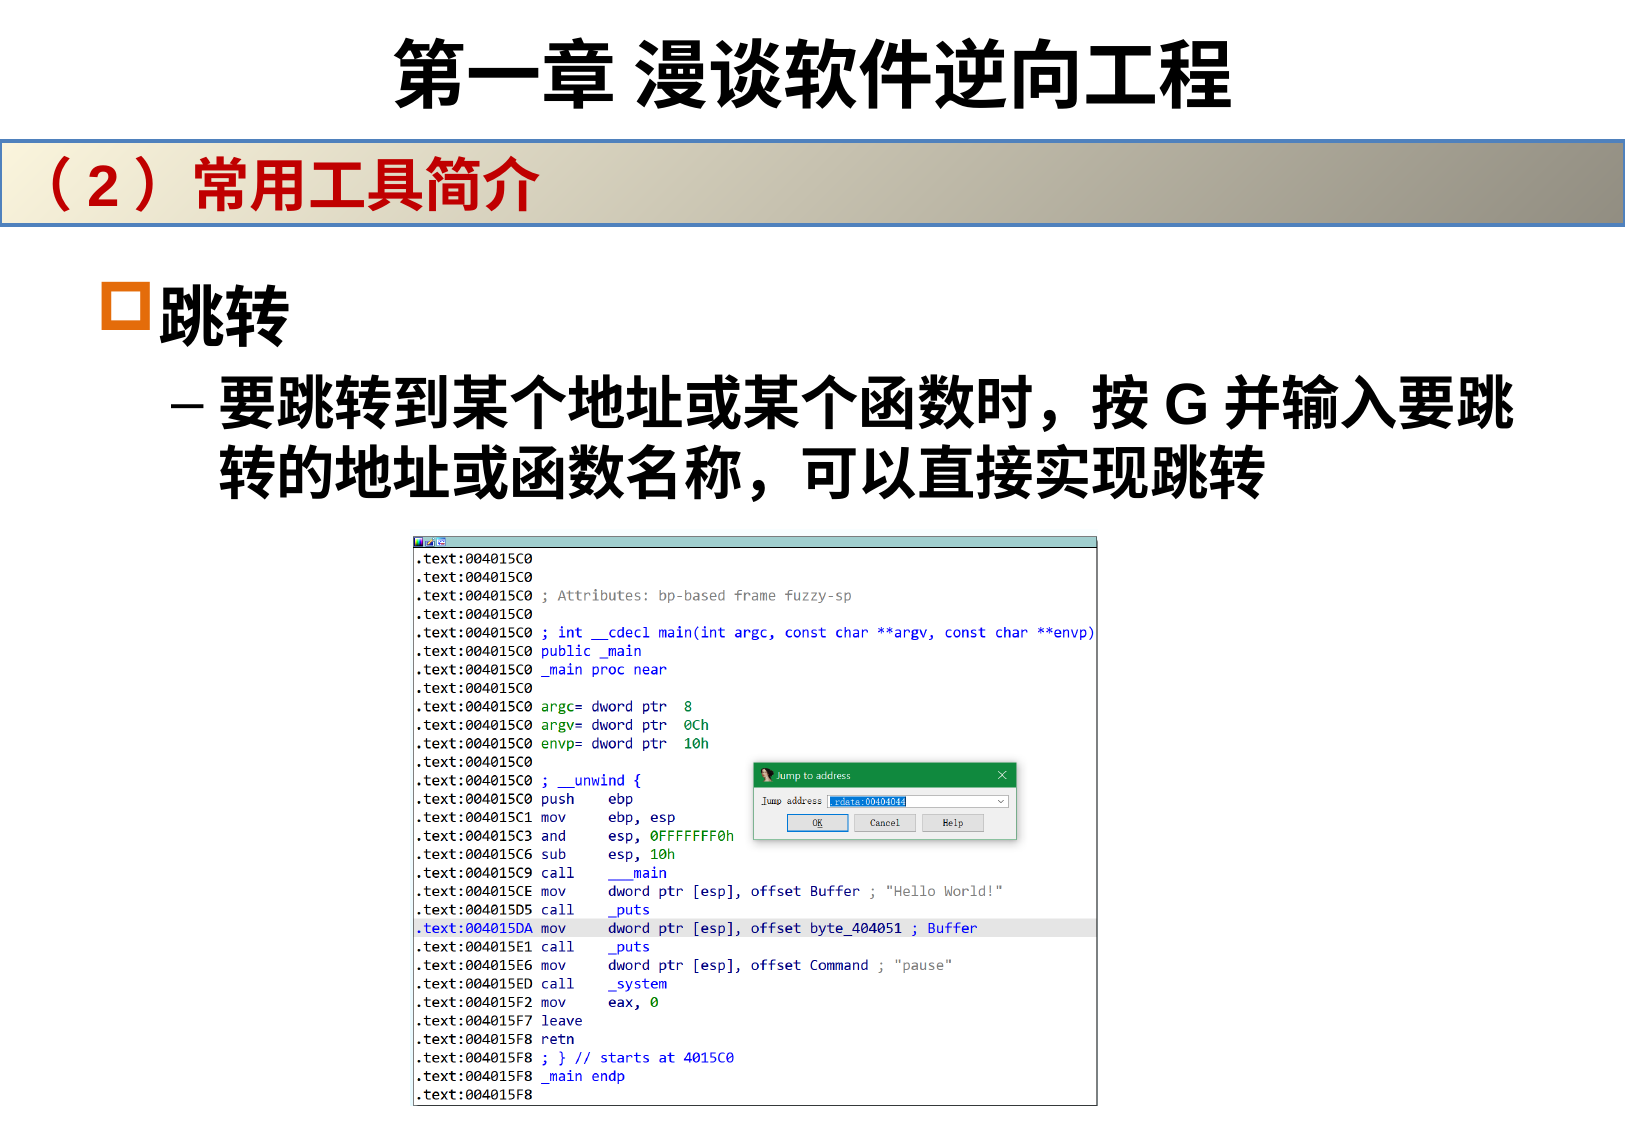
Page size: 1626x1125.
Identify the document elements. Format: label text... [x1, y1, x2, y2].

title 第一章 漫谈软件逆向工程 [81, 19, 1544, 126]
text_box （2）常用工具简介 [0, 139, 1625, 227]
list 跳转 要跳转到某个地址或某个函数时，按G并输入要跳转的地址或函数名称，可以直接实现跳转 [81, 267, 1544, 1047]
picture [410, 529, 1098, 1107]
